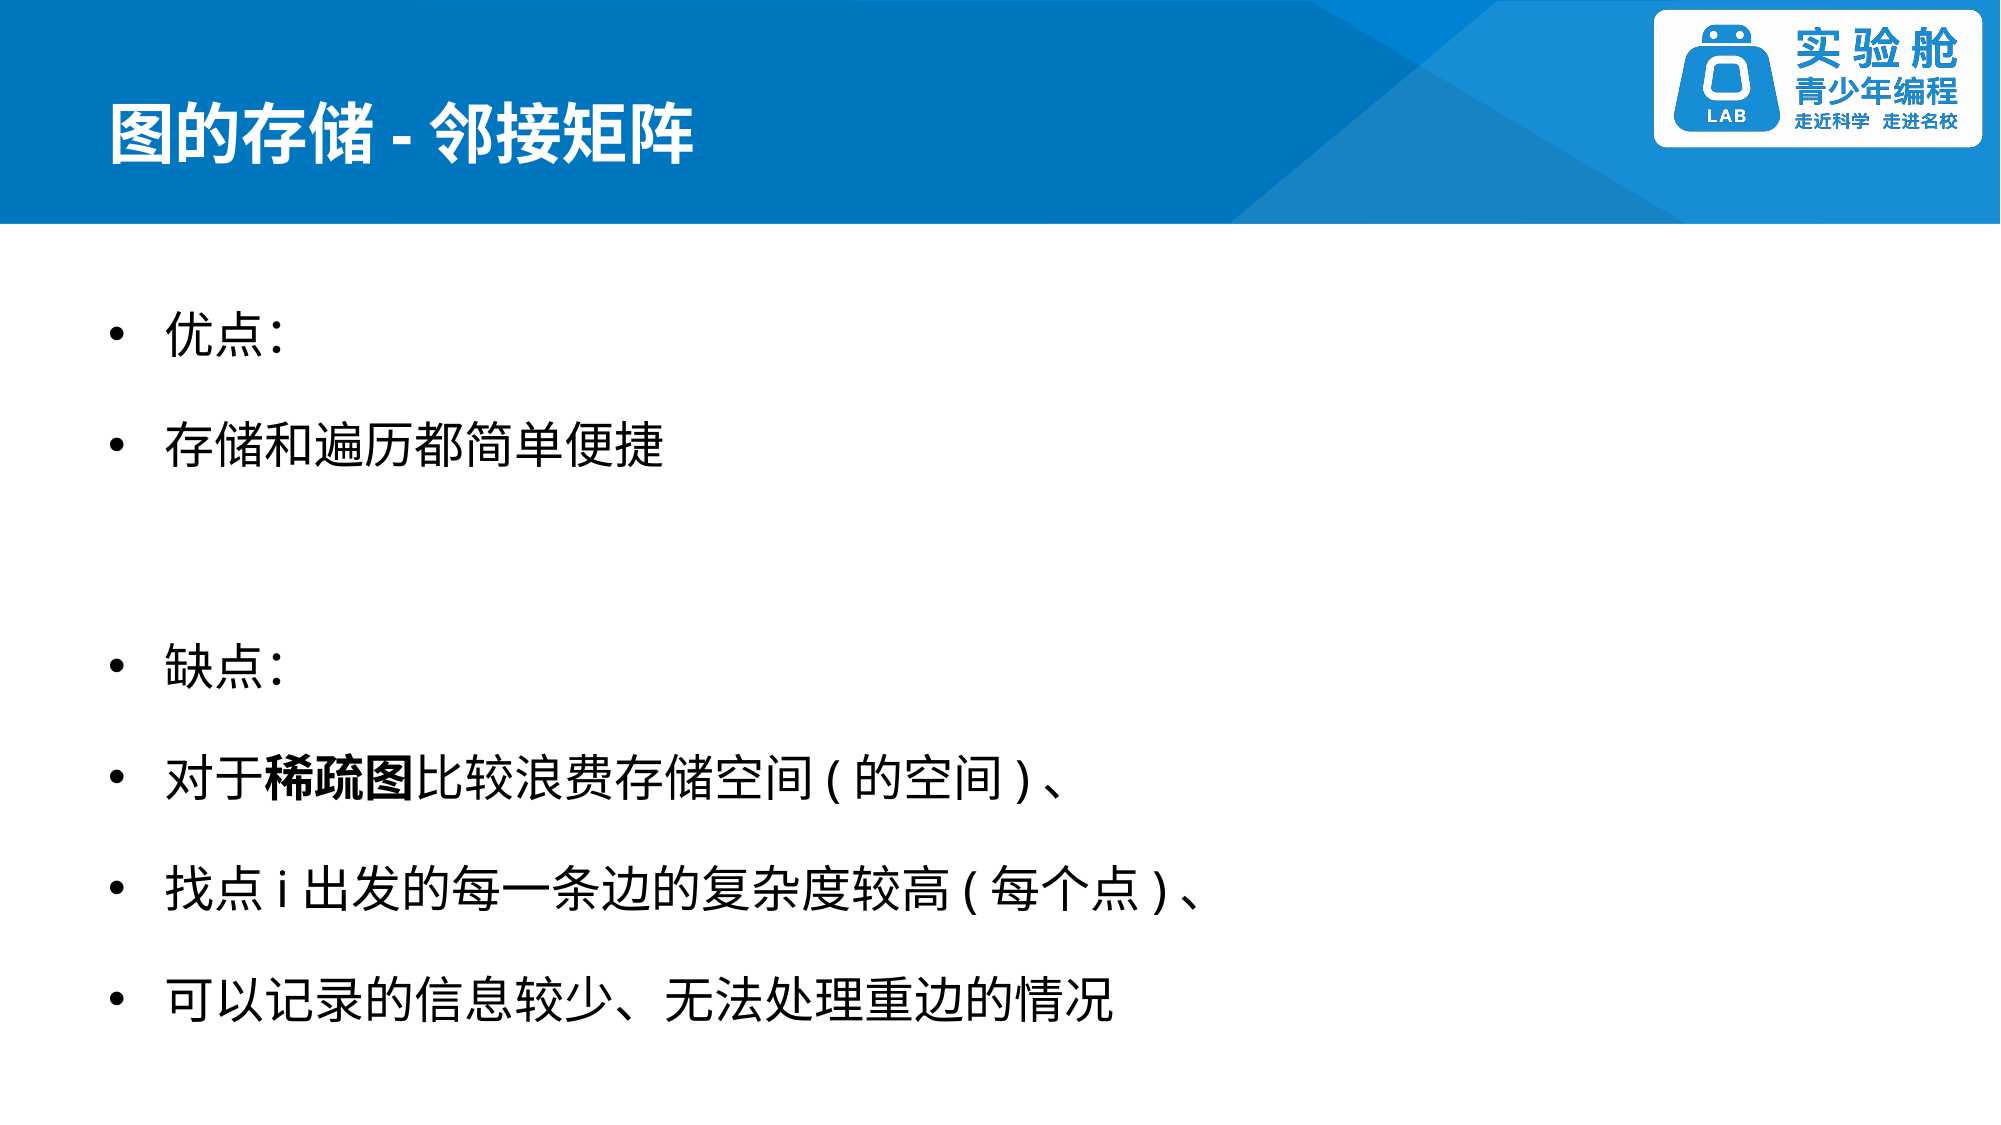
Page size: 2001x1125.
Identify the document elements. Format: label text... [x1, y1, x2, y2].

picture [1638, 0, 2000, 160]
list 图的存储-邻接矩阵 [93, 93, 1547, 186]
